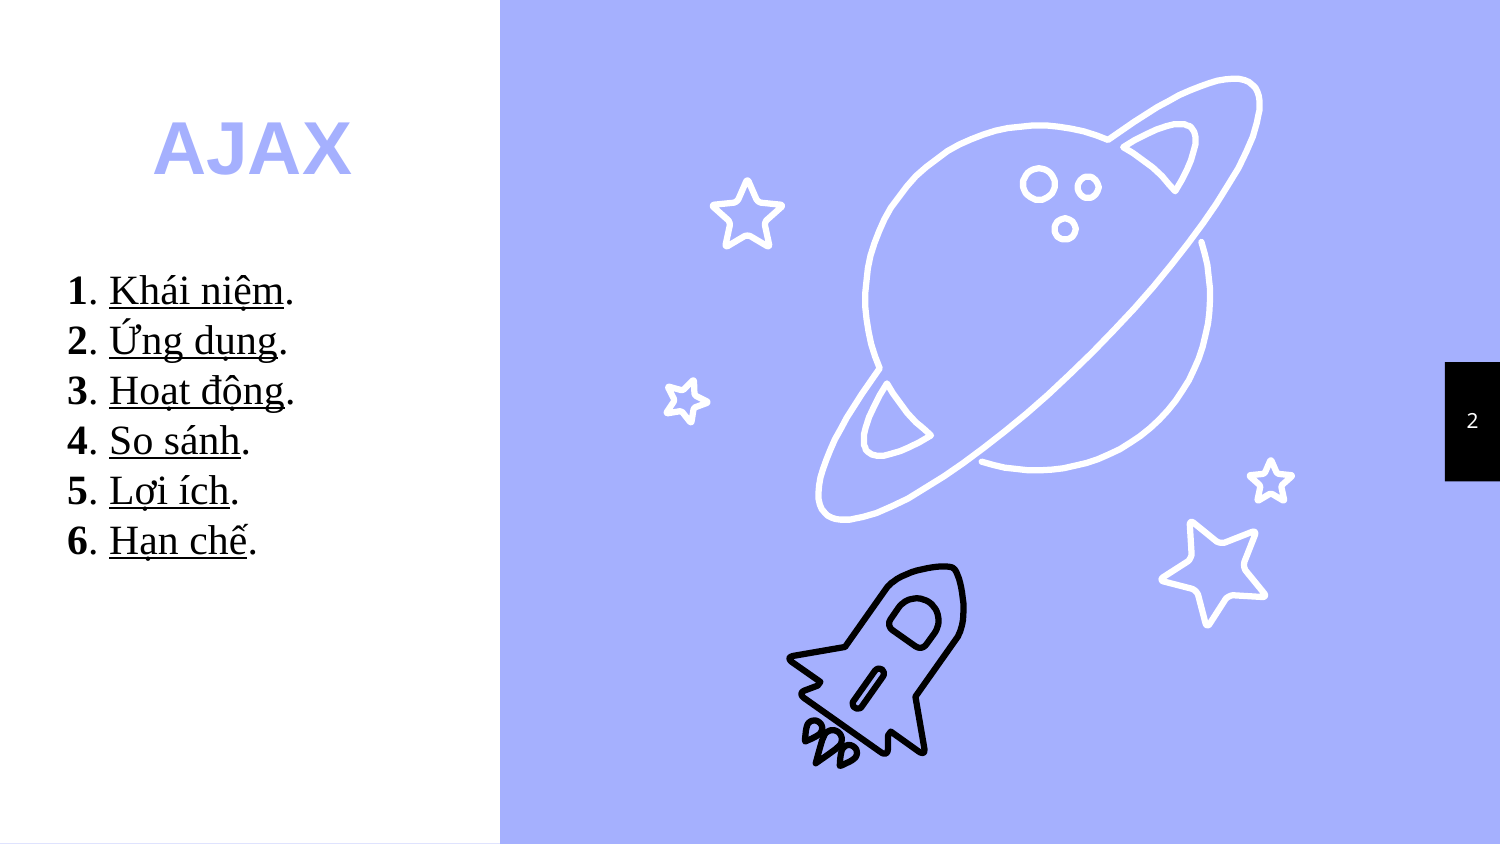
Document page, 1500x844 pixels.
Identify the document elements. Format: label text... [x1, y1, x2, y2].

text_box [711, 178, 784, 249]
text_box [818, 78, 1260, 520]
slide_number 2 [1444, 362, 1500, 482]
text_box 1. Khái niệm. 2. Ứng dụng. 3. Hoạt động. 4. So sánh. 5. Lợi ích. 6. Hạn chế. [33, 255, 710, 648]
text_box [1264, 458, 1294, 503]
text_box AJAX [0, 64, 505, 205]
text_box [1159, 528, 1267, 628]
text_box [792, 576, 974, 759]
